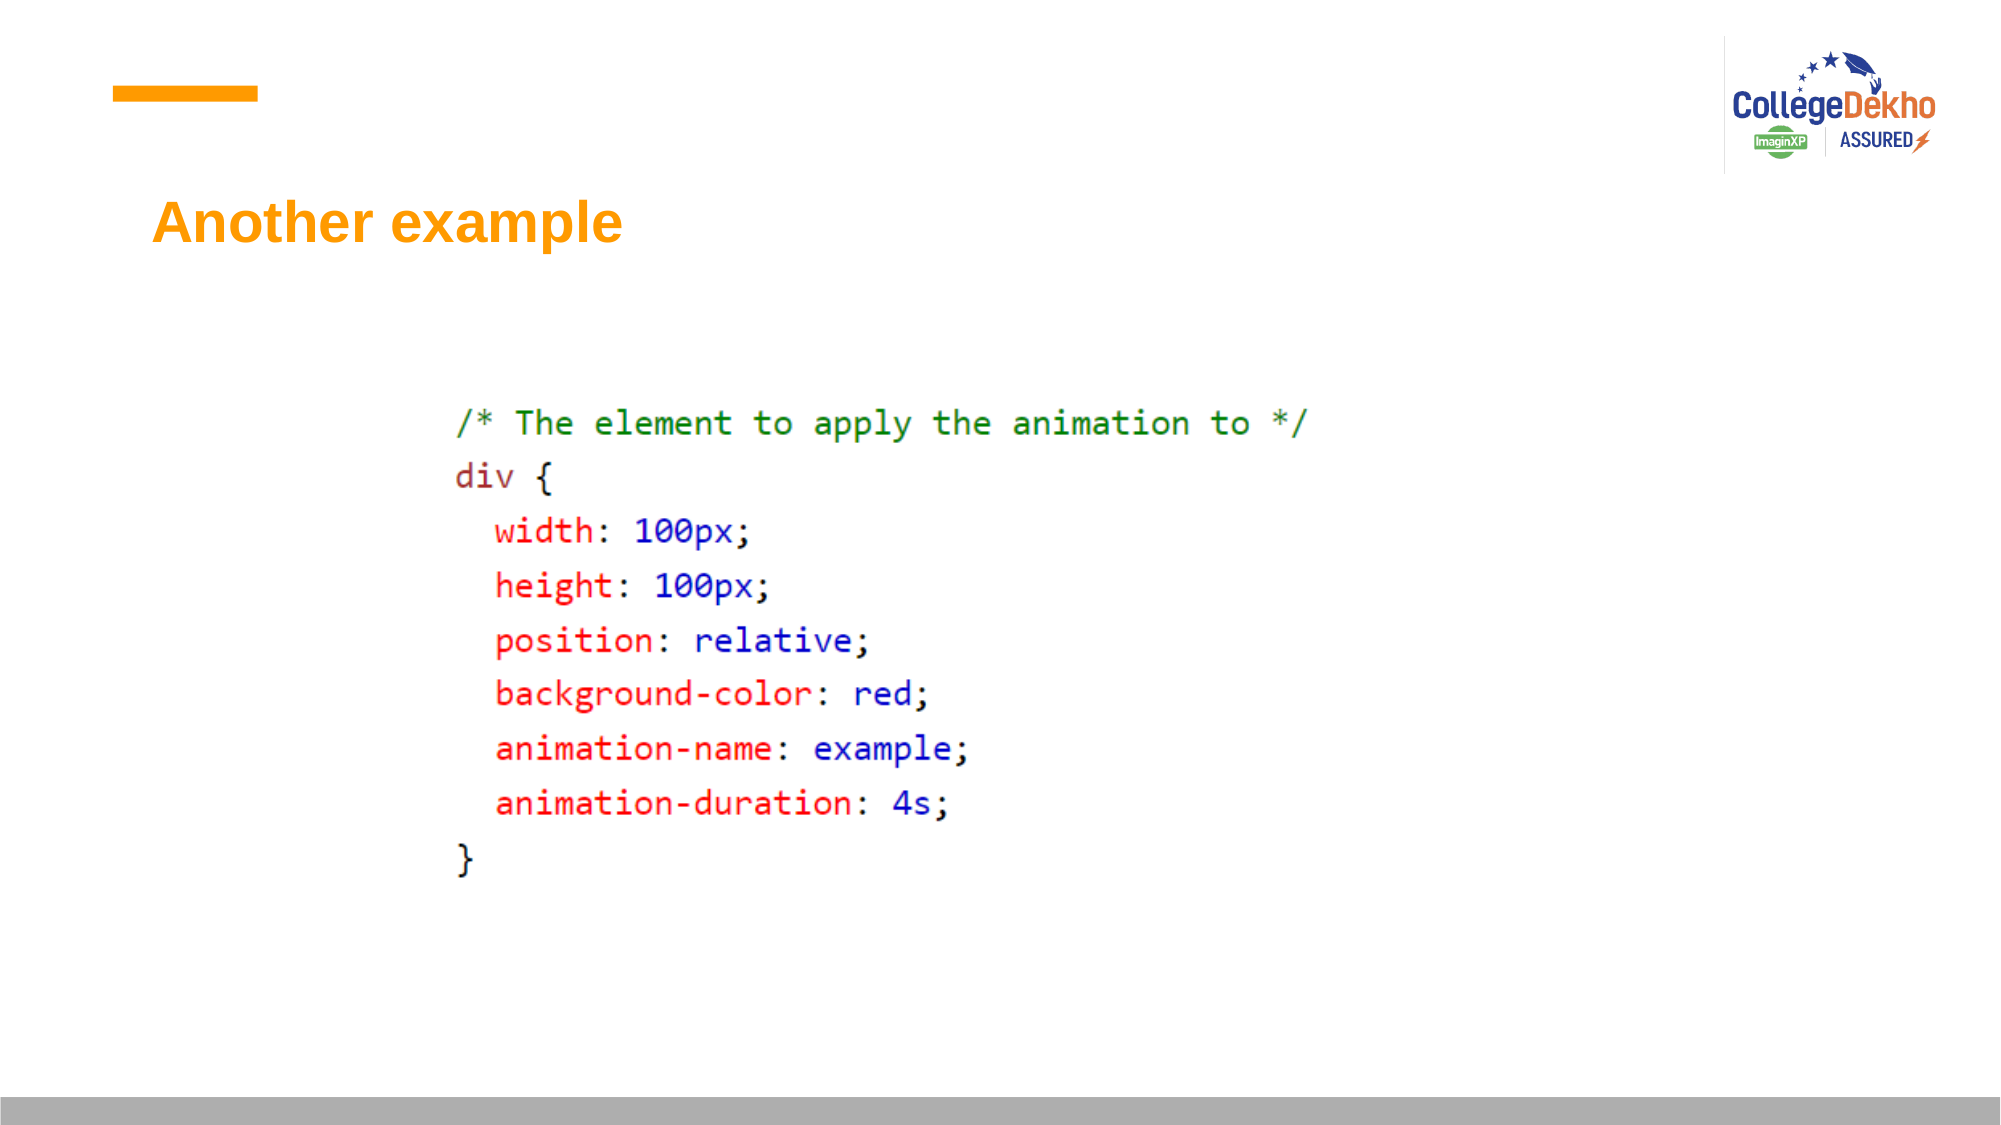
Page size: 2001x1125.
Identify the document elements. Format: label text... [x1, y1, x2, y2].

text_box Another example [136, 106, 1010, 262]
picture [0, 1080, 2001, 1125]
picture [439, 385, 1437, 889]
picture [1724, 36, 1943, 174]
